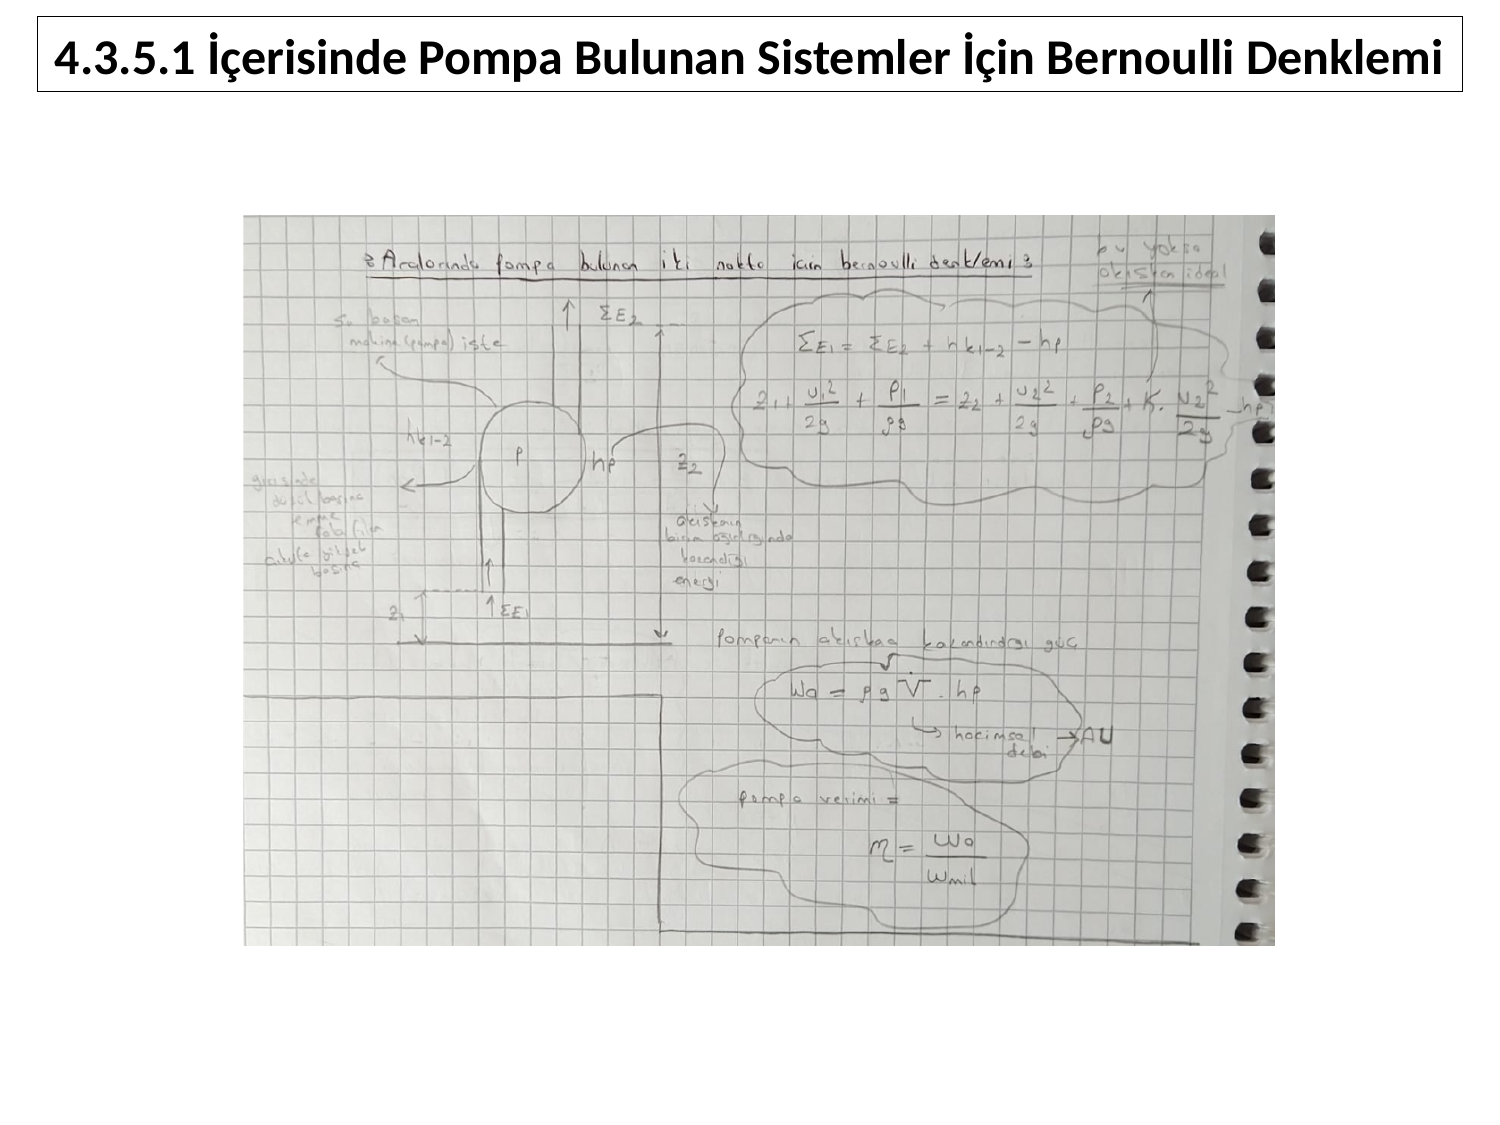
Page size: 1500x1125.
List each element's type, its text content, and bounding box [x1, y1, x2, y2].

text_box 4.3.5.1 İçerisinde Pompa Bulunan Sistemler İçin Bernoulli Denklemi [37, 16, 1463, 92]
picture [243, 65, 1275, 1097]
